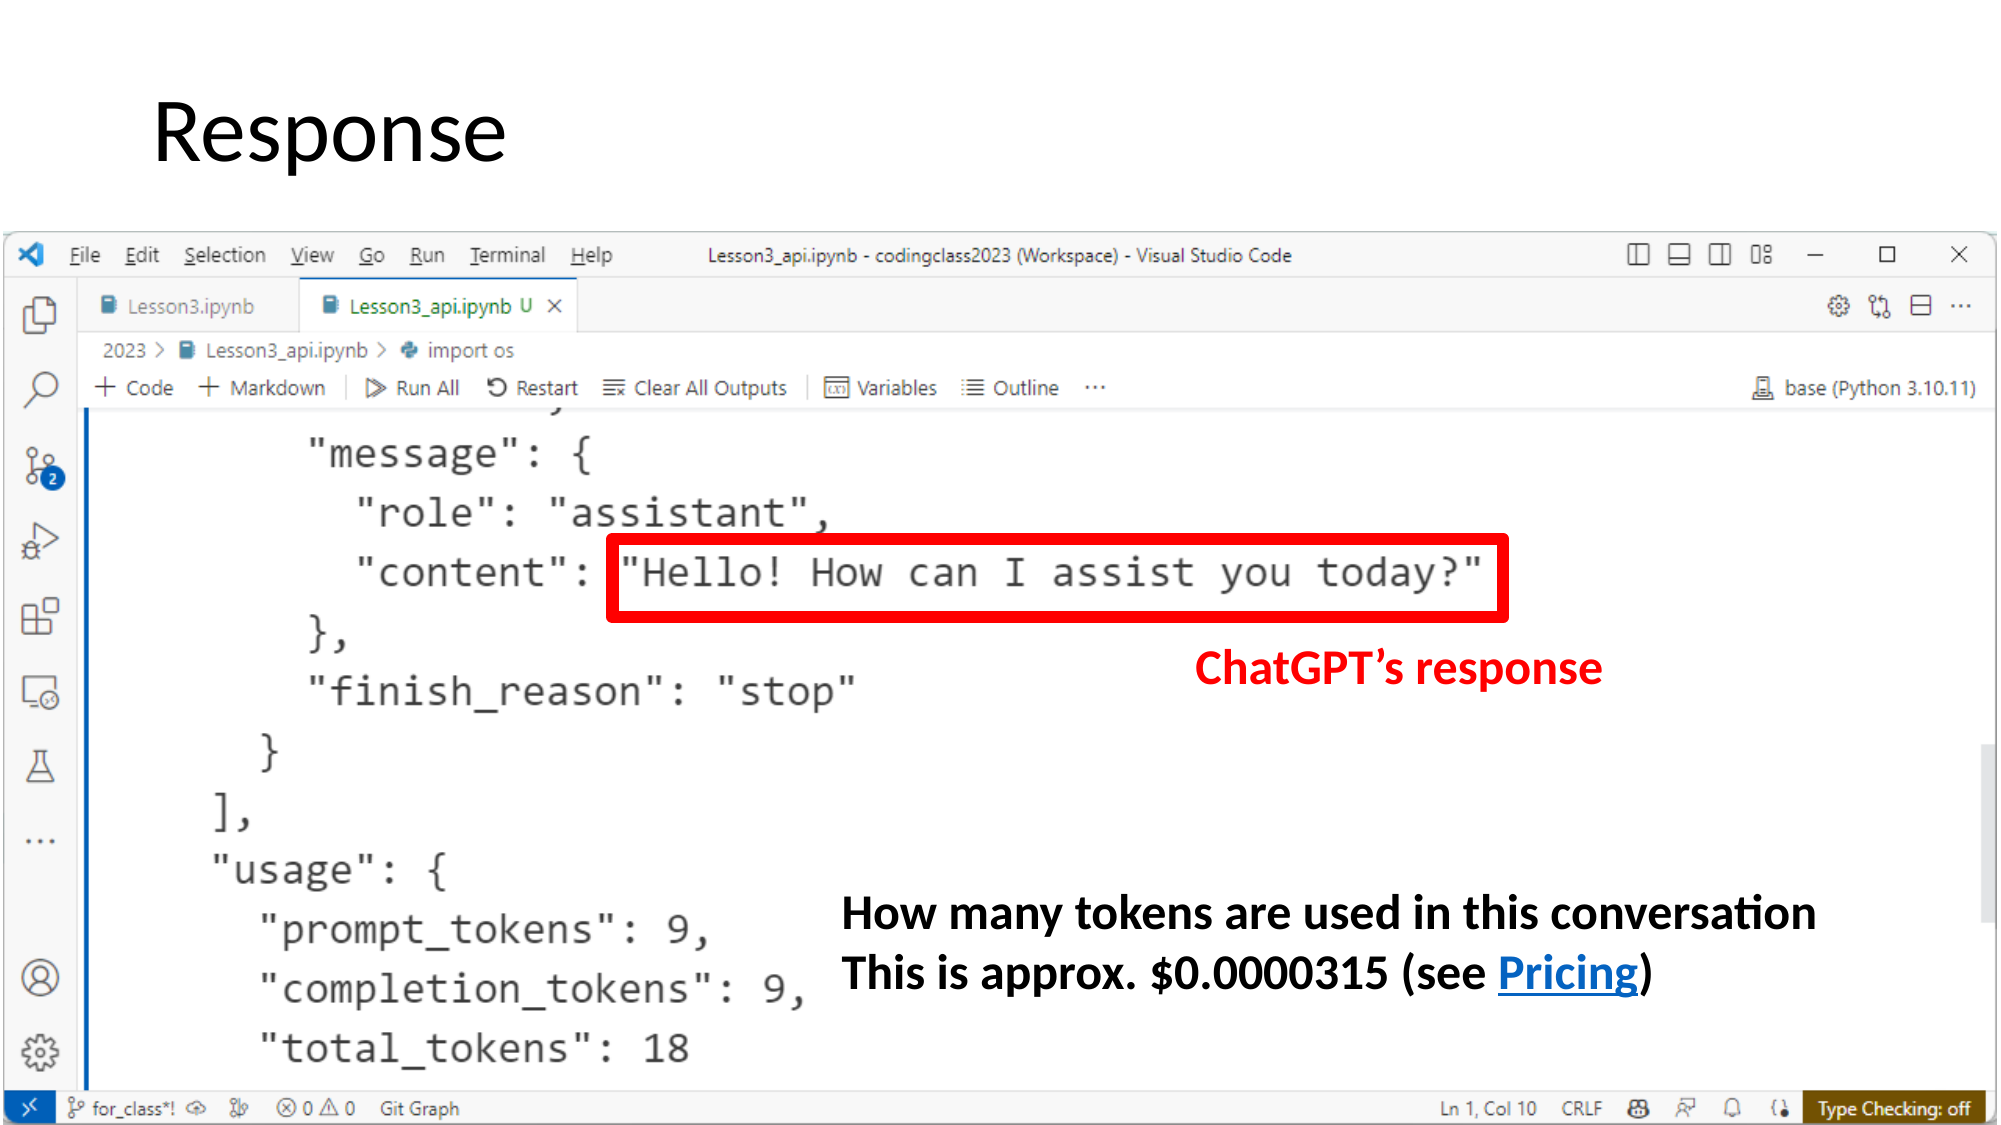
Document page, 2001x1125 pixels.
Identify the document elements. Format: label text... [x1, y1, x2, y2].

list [3, 231, 1997, 1125]
title Response [137, 59, 1863, 205]
